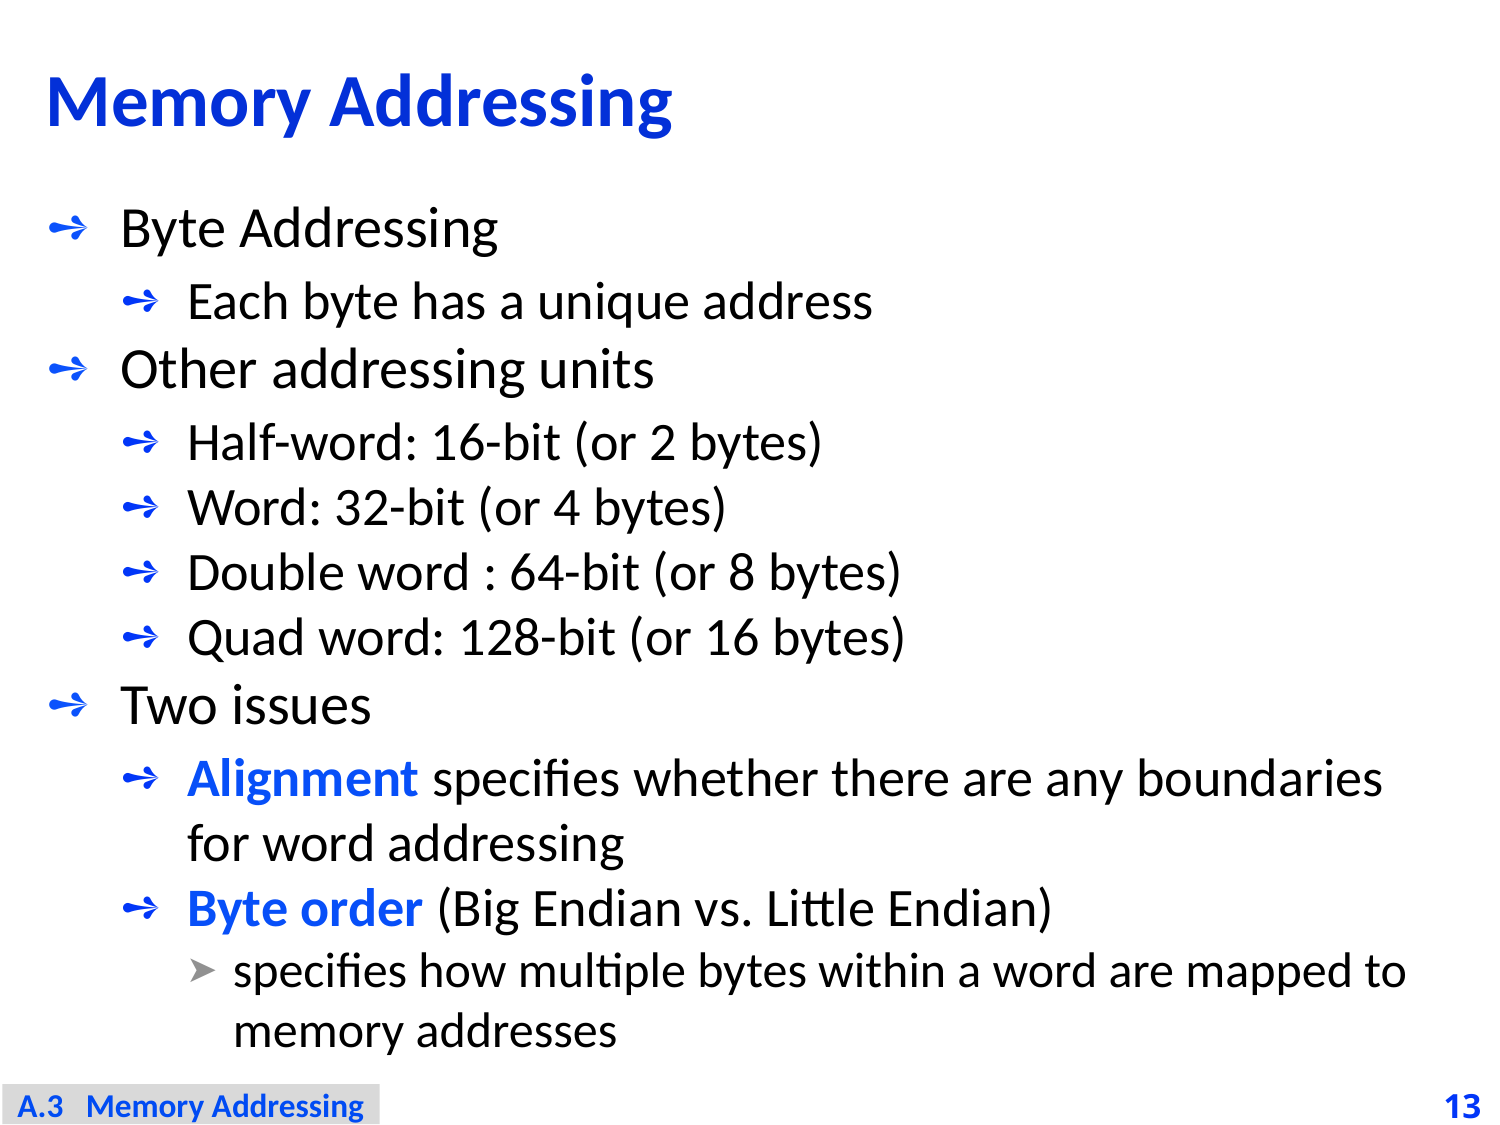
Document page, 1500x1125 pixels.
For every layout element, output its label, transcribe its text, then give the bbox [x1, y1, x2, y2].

slide_number 13 [1425, 1090, 1500, 1125]
list Byte Addressing Each byte has a unique address Other addressing units Half-word: 16-bit (or 2 bytes) Word: 32-bit (or 4 bytes) Double word : 64-bit (or 8 bytes) Quad word: 128-bit (or 16 bytes) Two issues Alignment specifies whether there are any boundaries for word addressing Byte order (Big Endian vs. Little Endian) specifies how multiple bytes within a word are mapped to memory addresses [30, 181, 1474, 1081]
text_box A.3 Memory Addressing [2, 1084, 380, 1125]
title Memory Addressing [30, 26, 1474, 180]
